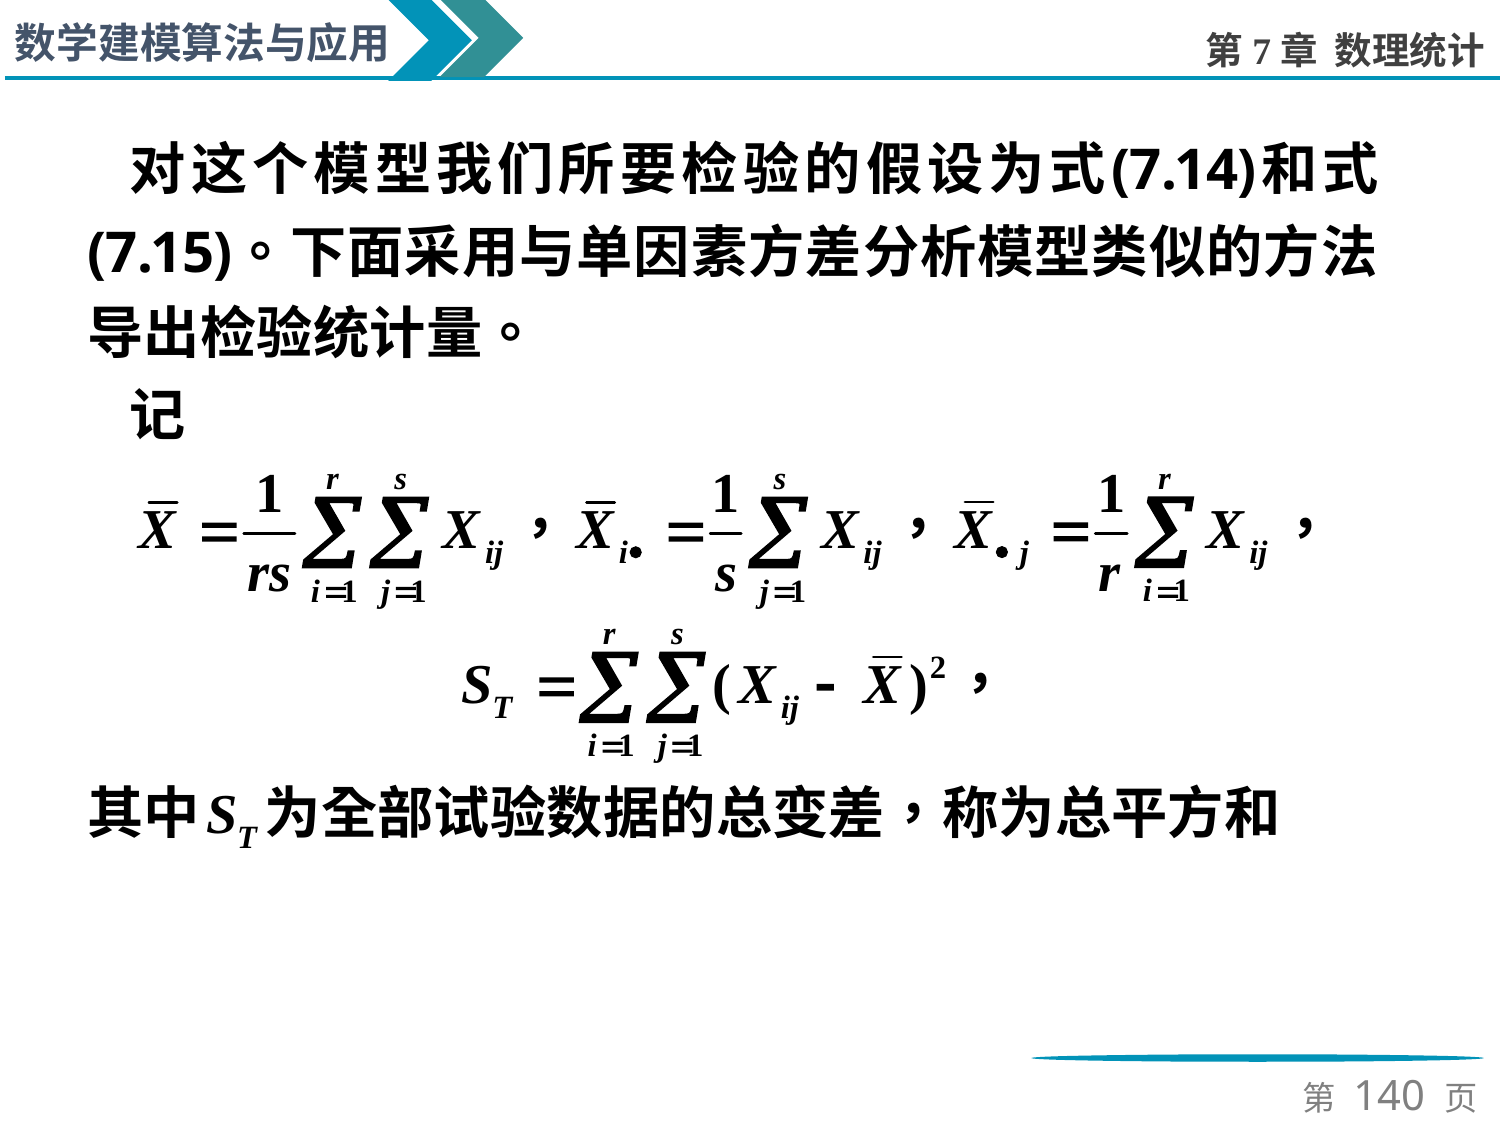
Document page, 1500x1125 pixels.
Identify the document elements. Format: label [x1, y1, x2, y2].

text_box [87, 131, 1377, 865]
